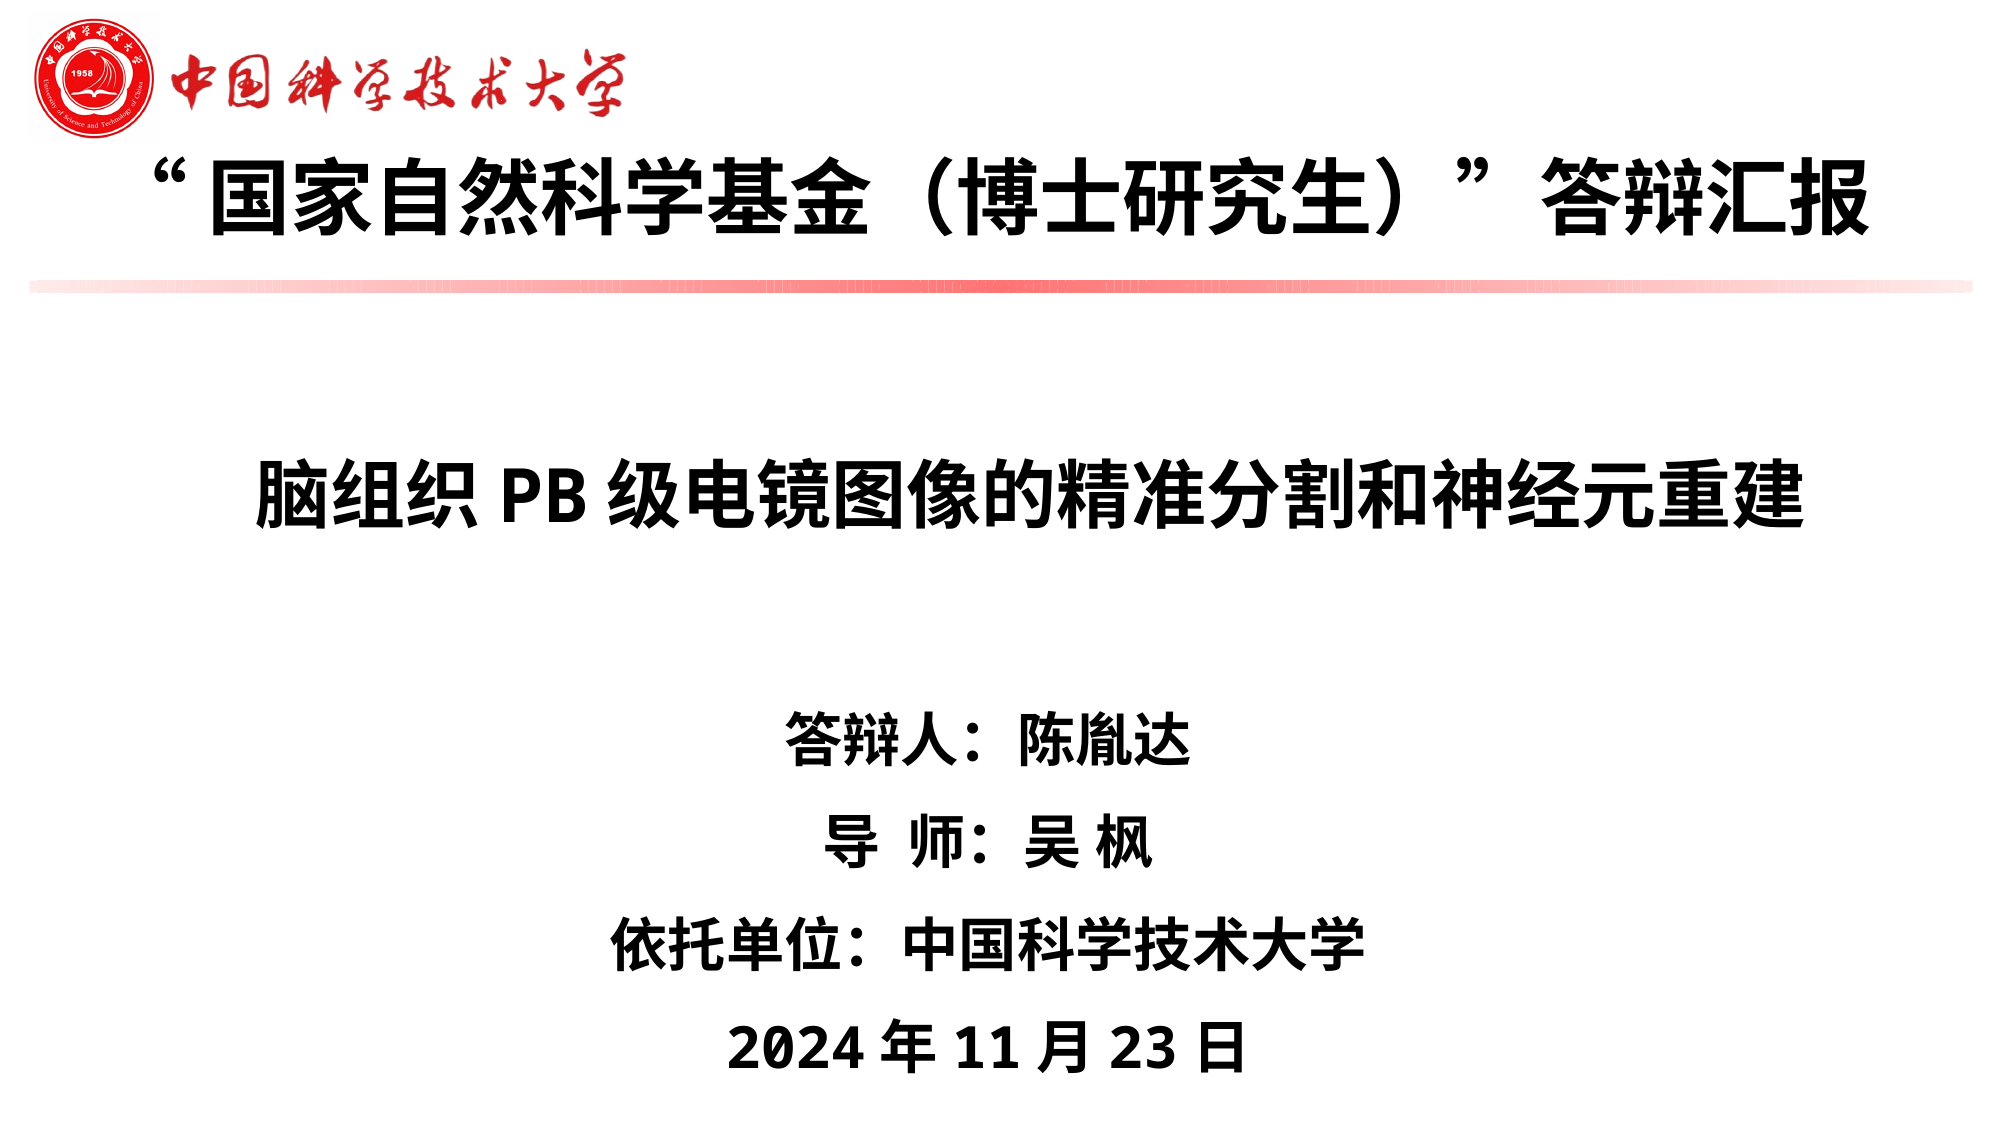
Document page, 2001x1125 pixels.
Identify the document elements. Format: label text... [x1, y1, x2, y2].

text_box [29, 280, 1973, 293]
text_box 脑组织PB级电镜图像的精准分割和神经元重建 [240, 439, 1822, 545]
text_box “国家自然科学基金（博士研究生）”答辩汇报 [0, 137, 1979, 253]
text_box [28, 12, 645, 142]
text_box 答辩人：陈胤达 导 师：吴 枫 依托单位：中国科学技术大学 2024年11月23日 [238, 693, 1739, 1088]
